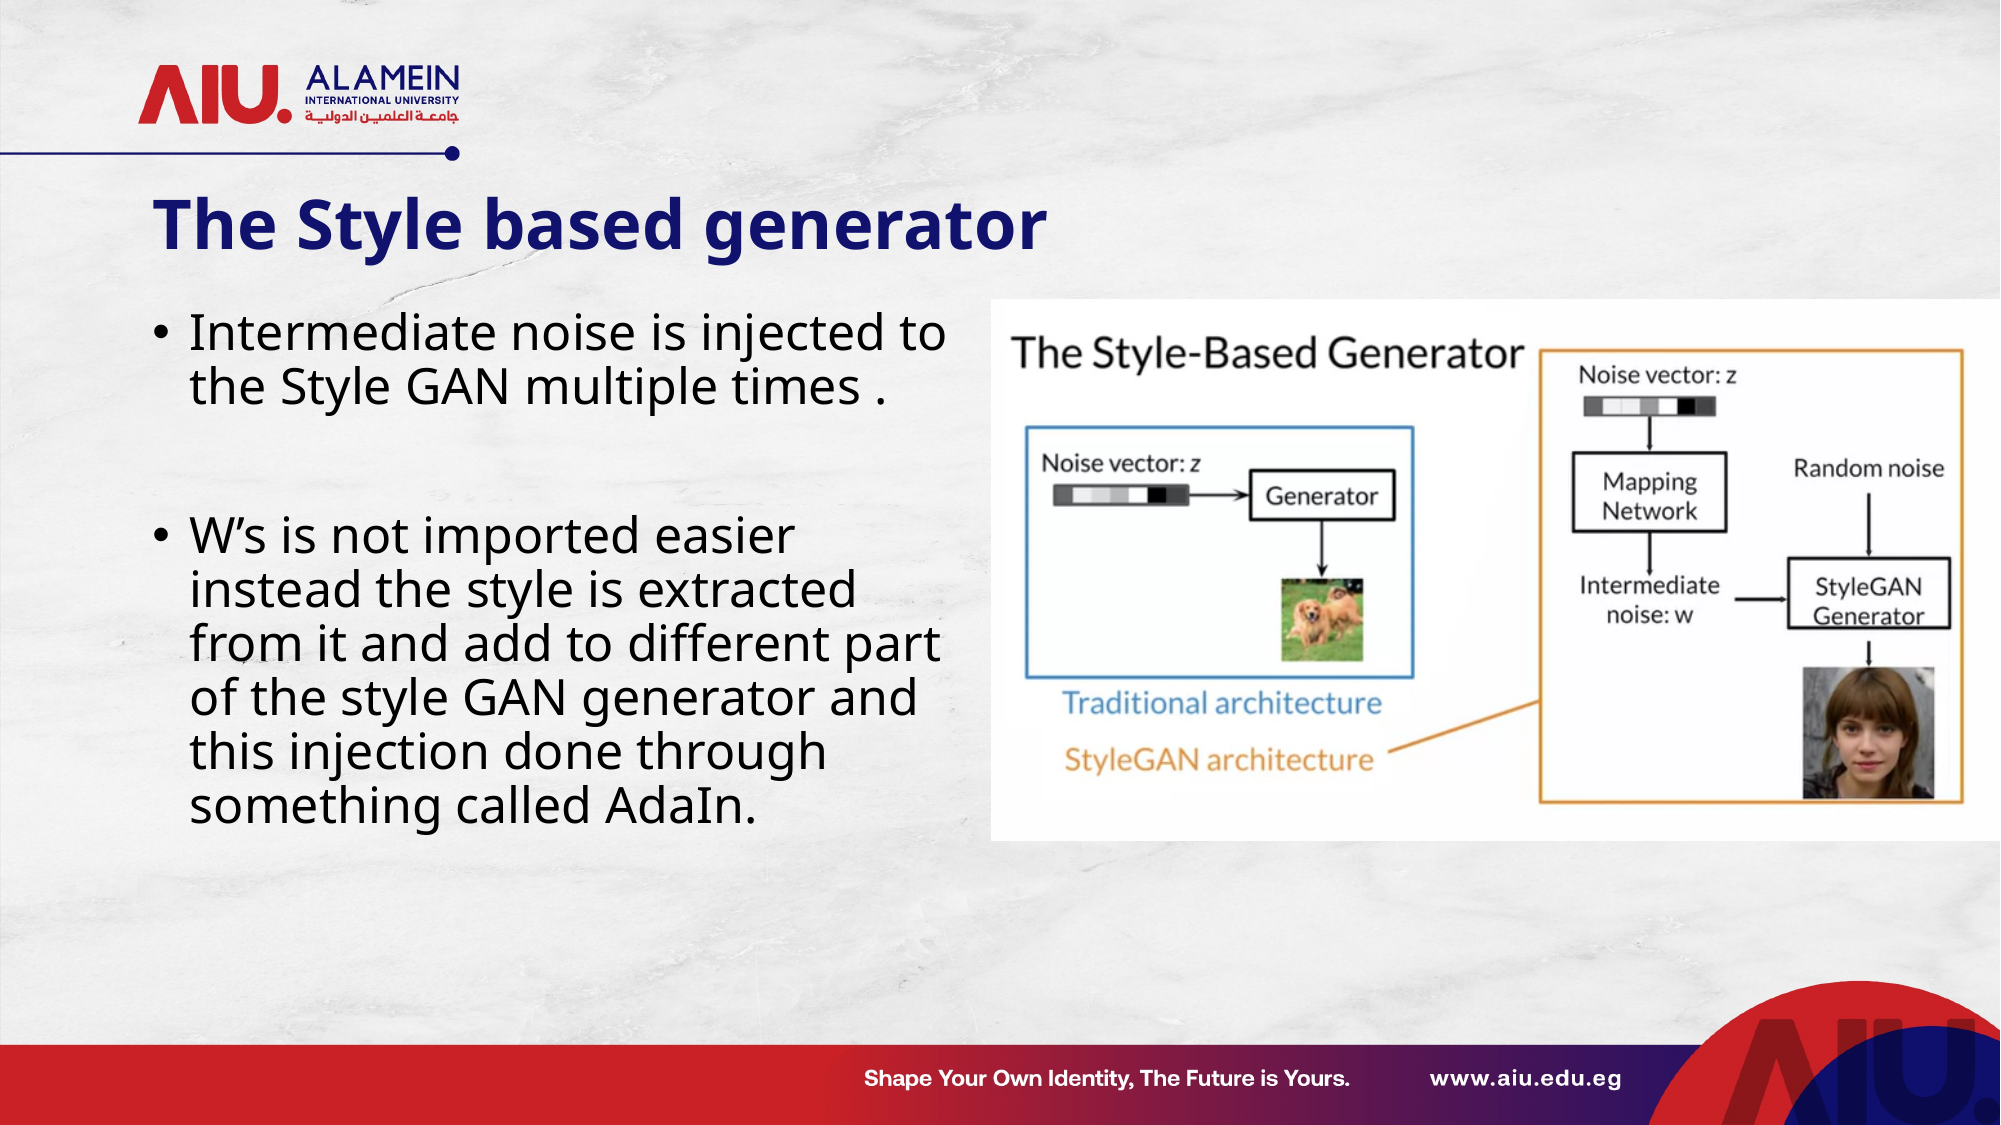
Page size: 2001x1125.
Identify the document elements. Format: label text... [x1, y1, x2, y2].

title The Style based generator [137, 169, 1863, 285]
picture [0, 0, 2000, 1125]
list Intermediate noise is injected to the Style GAN multiple times . W’s is not imported easier instead the style is extracted from it and add to different part of the style GAN generator and this injection done through something called AdaIn. [137, 299, 979, 1014]
